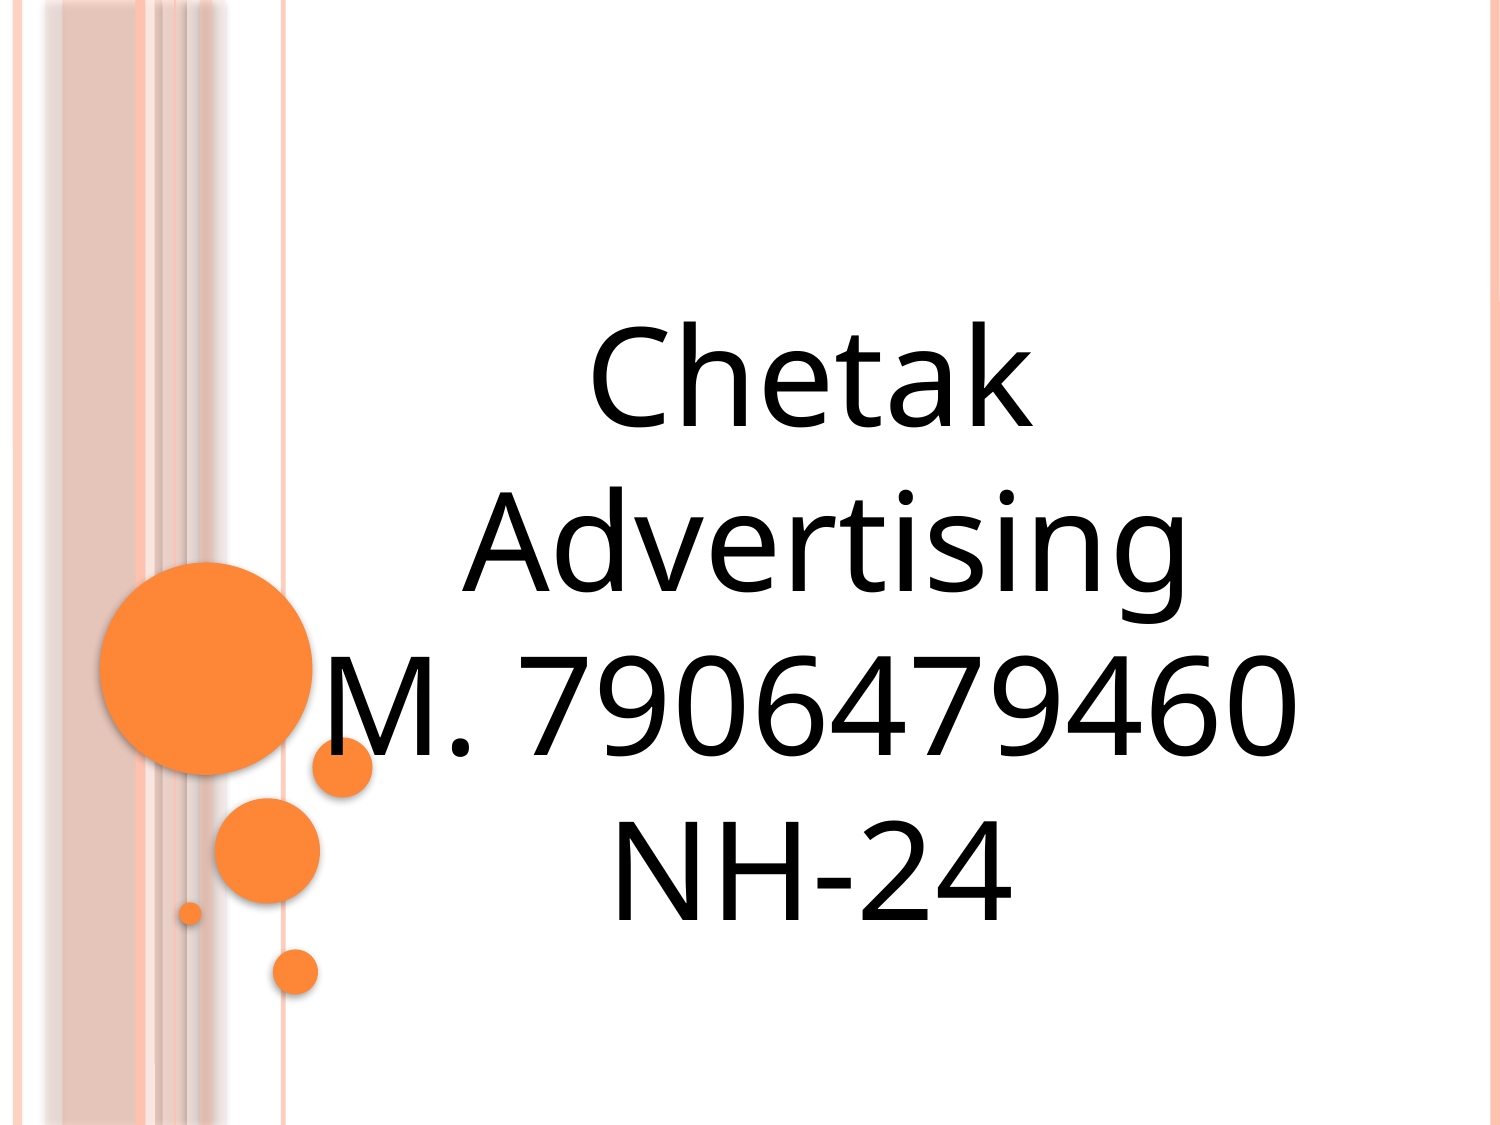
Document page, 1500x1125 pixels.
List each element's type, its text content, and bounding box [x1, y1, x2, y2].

text_box Chetak Advertising M. 7906479460 NH-24 [303, 281, 1318, 956]
